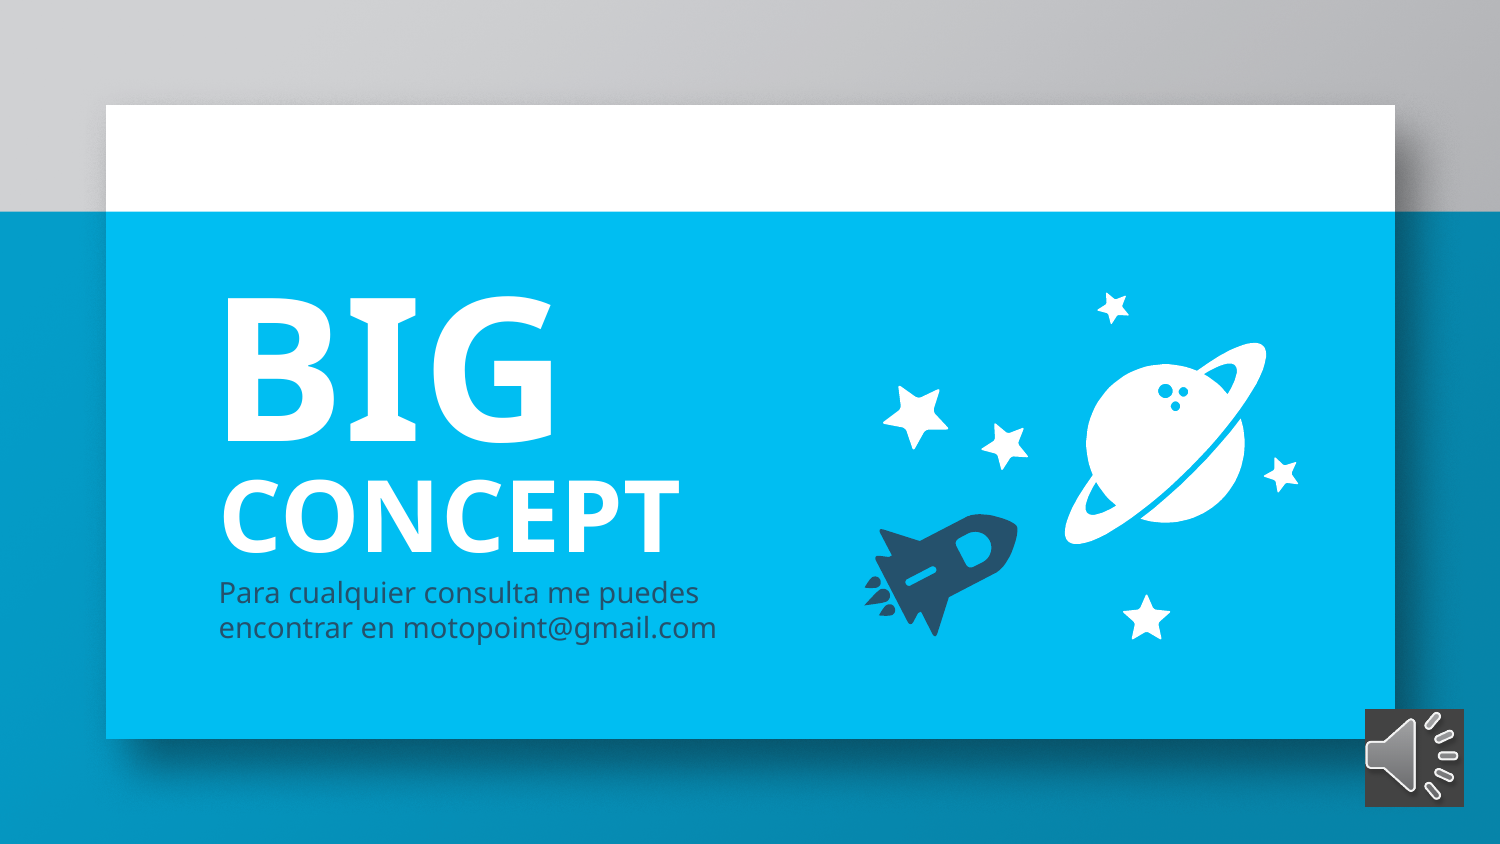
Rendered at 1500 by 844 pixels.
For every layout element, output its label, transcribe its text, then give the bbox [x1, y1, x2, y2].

text_box [883, 385, 949, 450]
title CONCEPT [203, 458, 788, 559]
picture [0, 0, 1500, 211]
text_box [1123, 594, 1171, 640]
picture [495, 361, 550, 382]
title BIG [195, 382, 735, 497]
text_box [1064, 342, 1267, 545]
picture [351, 299, 415, 382]
text_box [1271, 457, 1299, 493]
text_box [981, 423, 1028, 470]
picture [1366, 710, 1463, 806]
subtitle Para cualquier consulta me puedes encontrar en motopoint@gmail.com [203, 559, 811, 689]
text_box [1097, 292, 1129, 325]
picture [229, 299, 330, 382]
picture [434, 297, 549, 382]
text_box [870, 500, 1005, 635]
